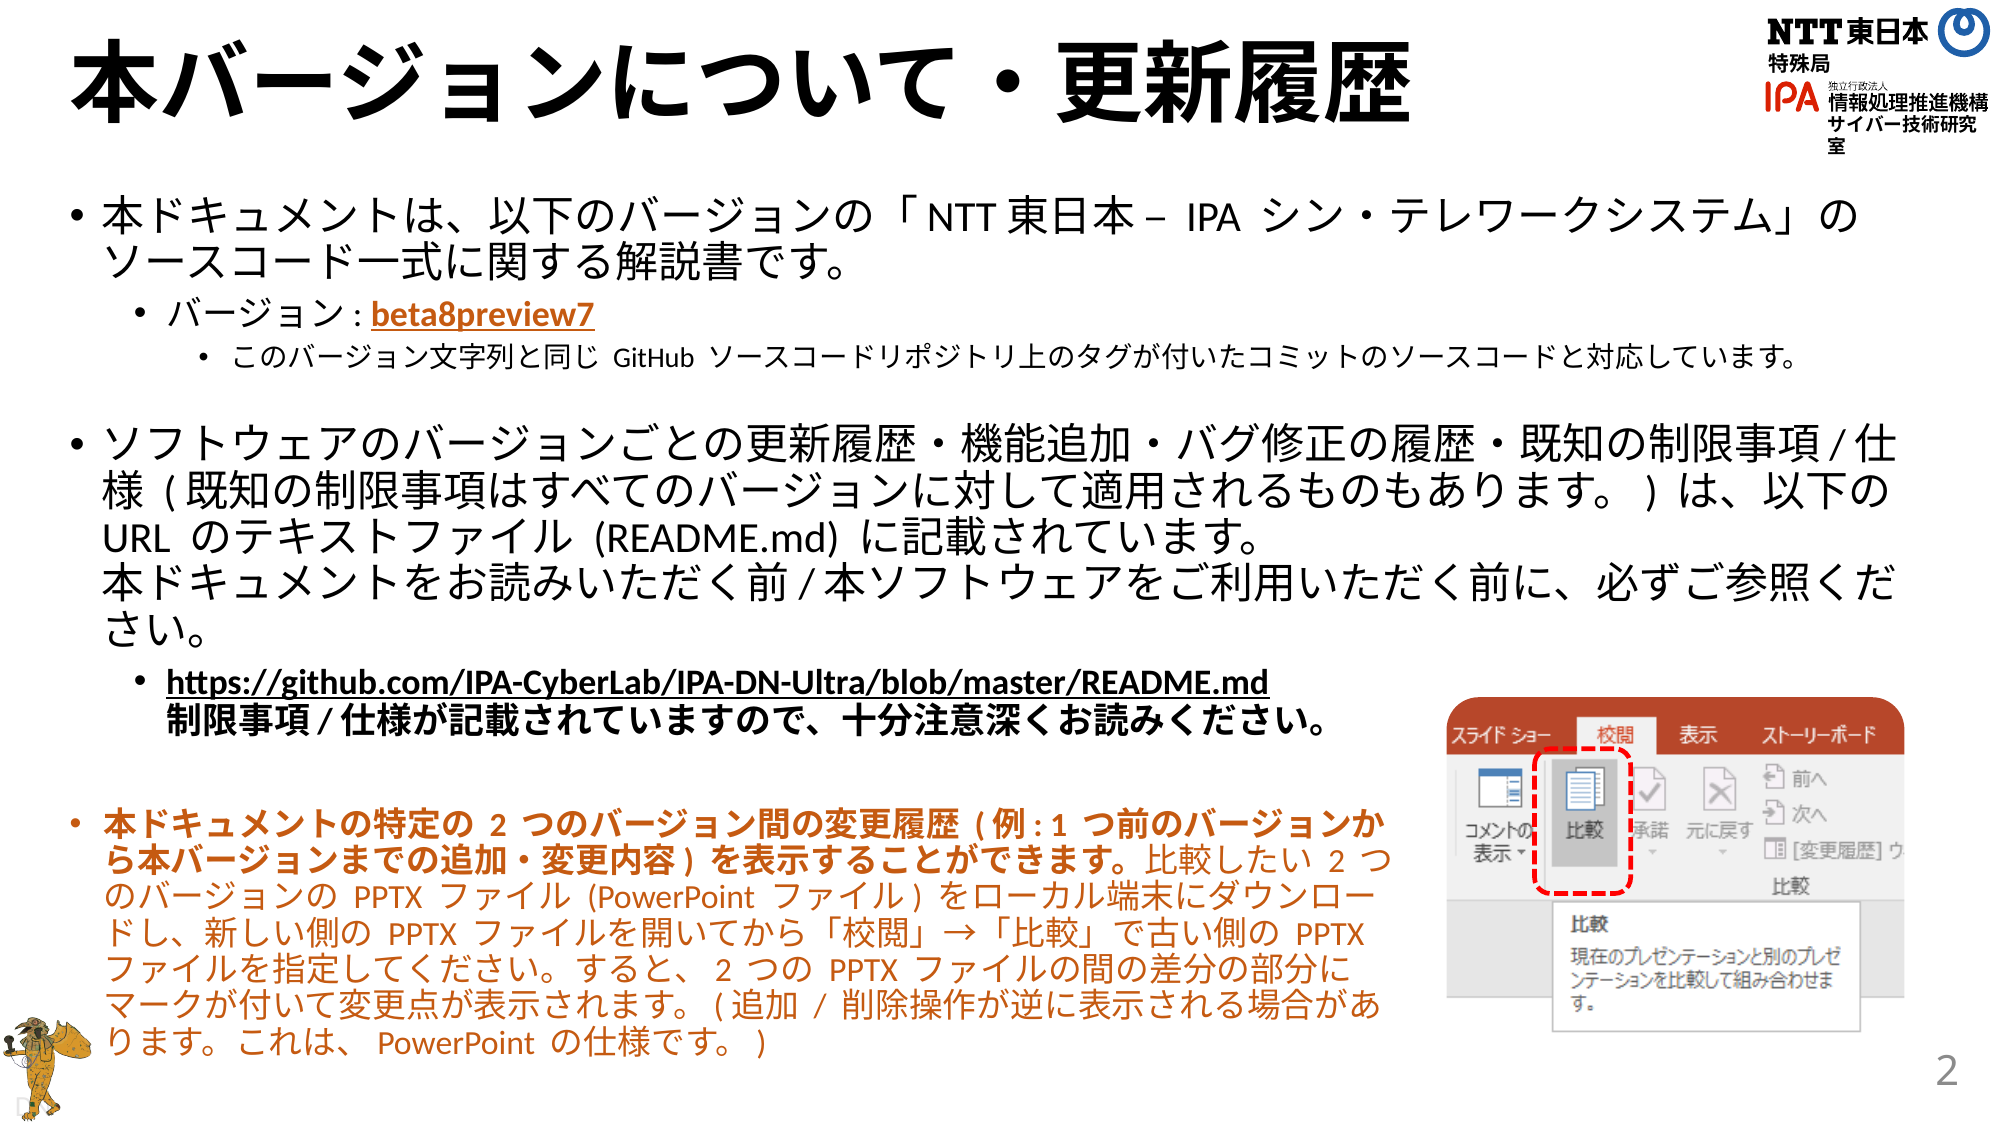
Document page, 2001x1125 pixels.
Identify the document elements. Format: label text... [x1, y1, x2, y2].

text_box 本ドキュメントの特定の 2 つのバージョン間の変更履歴 (例: 1 つ前のバージョンから本バージョンまでの追加・変更内容) を表示することができます。比較したい 2 つのバージョンの PPTX ファイル (PowerPoint ファイル) をローカル端末にダウンロードし、新しい側の PPTX ファイルを開いてから「校閲」→「比較」で古い側の PPTX ファイルを指定してください。すると、2 つの PPTX ファイルの間の差分の部分にマークが付いて変更点が表示されます。(追加 / 削除操作が逆に表示される場合があります。これは、PowerPoint の仕様です。) [54, 799, 1423, 1073]
picture [1446, 697, 1905, 1073]
title 本バージョンについて・更新履歴 [54, 30, 1703, 143]
slide_number 2 [1412, 1042, 1975, 1103]
list 本ドキュメントは、以下のバージョンの「NTT東日本 – IPA シン・テレワークシステム」のソースコード一式に関する解説書です。 バージョン: beta8preview7 このバージョン文字列と同じ GitHub ソースコードリポジトリ上のタグが付いたコミットのソースコードと対応しています。 ソフトウェアのバージョンごとの更新履歴・機能追加・バグ修正の履歴・既知の制限事項/仕様 (既知の制限事項はすべてのバージョンに対して適用されるものもあります。) は、以下の URL のテキストファイル (README.md) に記載されています。 本ドキュメントをお読みいただく前/本ソフトウェアをご利用いただく前に、必ずご参照ください。 https://github.com/IPA-CyberLab/IPA-DN-Ultra/blob/master/README.md 制限事項/仕様が記載されていますので、十分注意深くお読みください。 [54, 186, 1949, 749]
